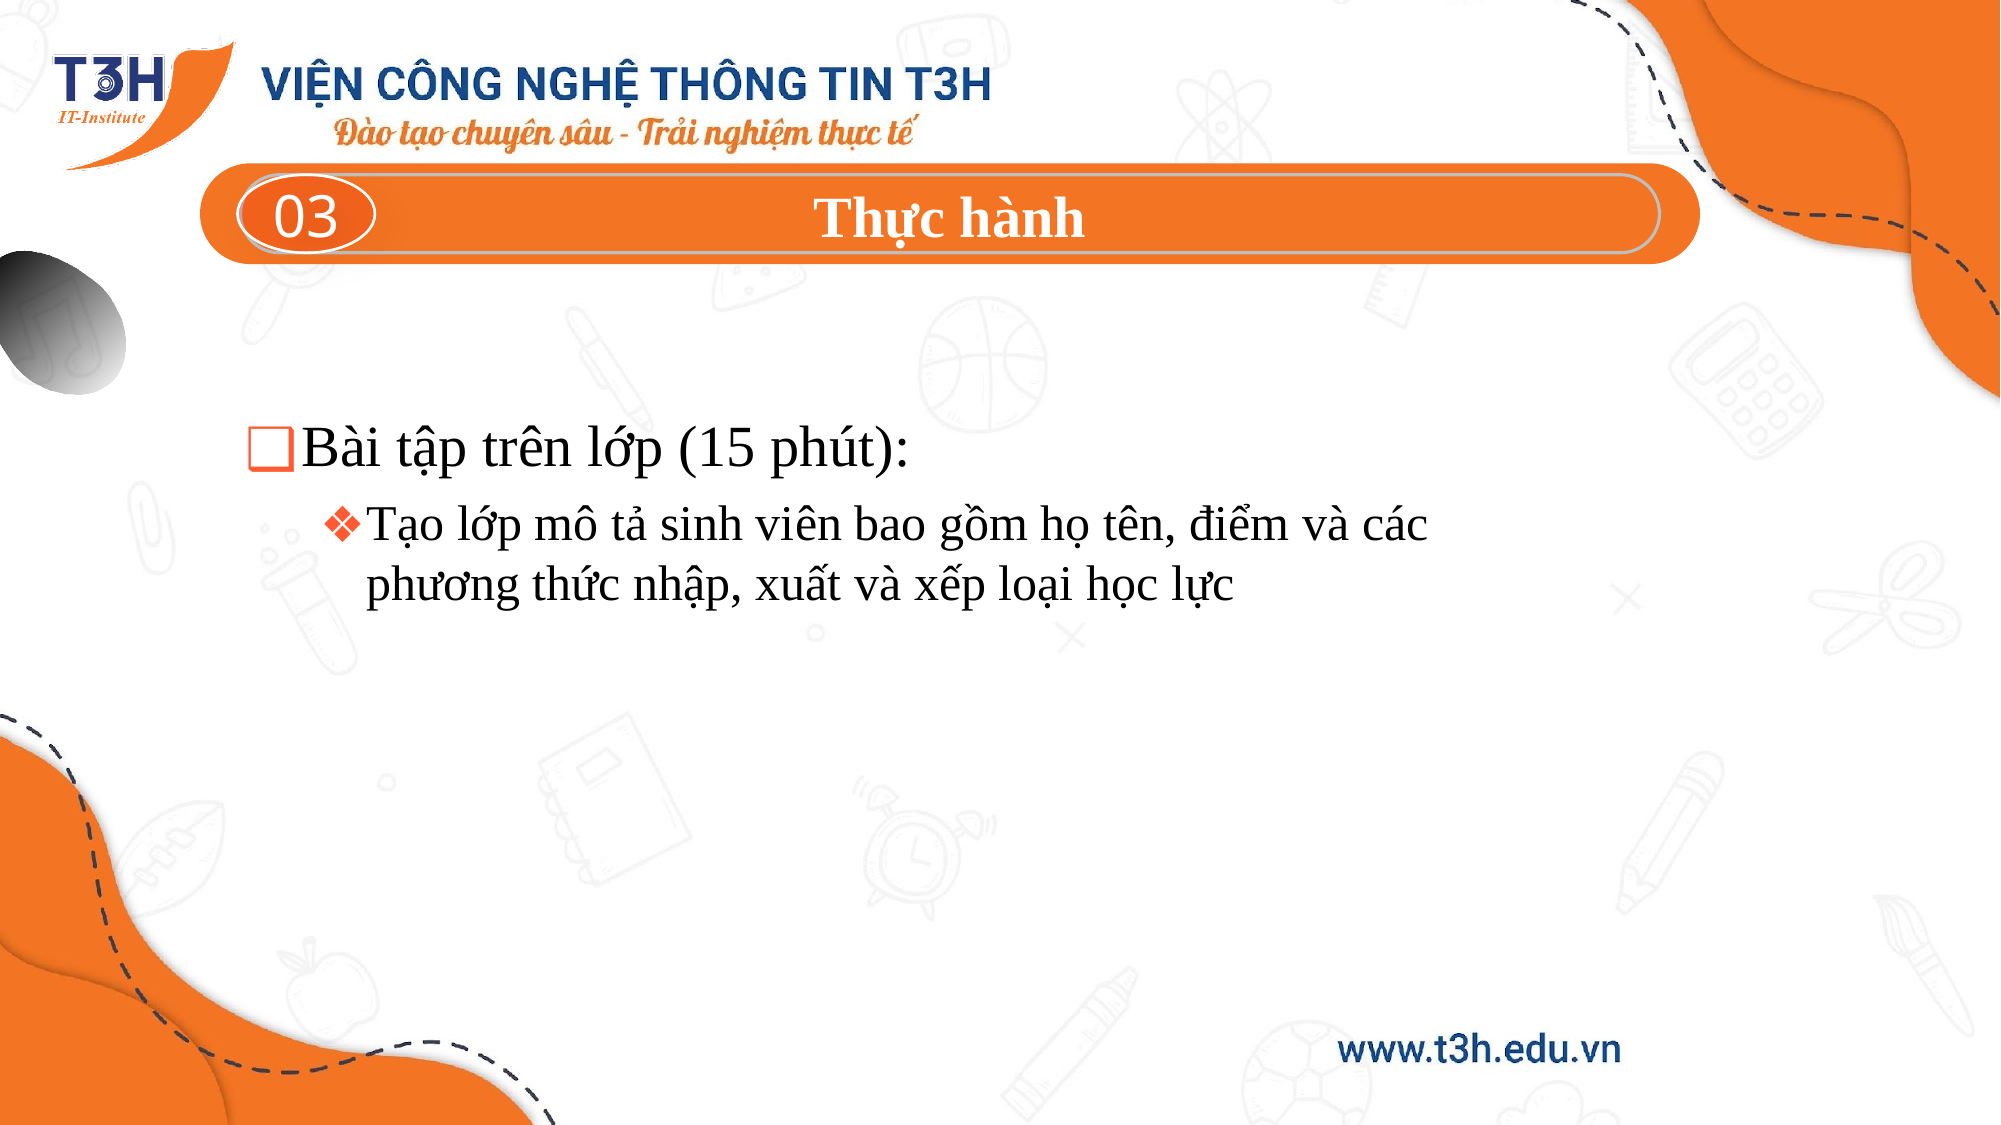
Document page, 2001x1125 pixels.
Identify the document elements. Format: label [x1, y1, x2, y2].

text_box [0, 174, 376, 426]
picture [0, 0, 2000, 1125]
text_box [199, 163, 1701, 265]
